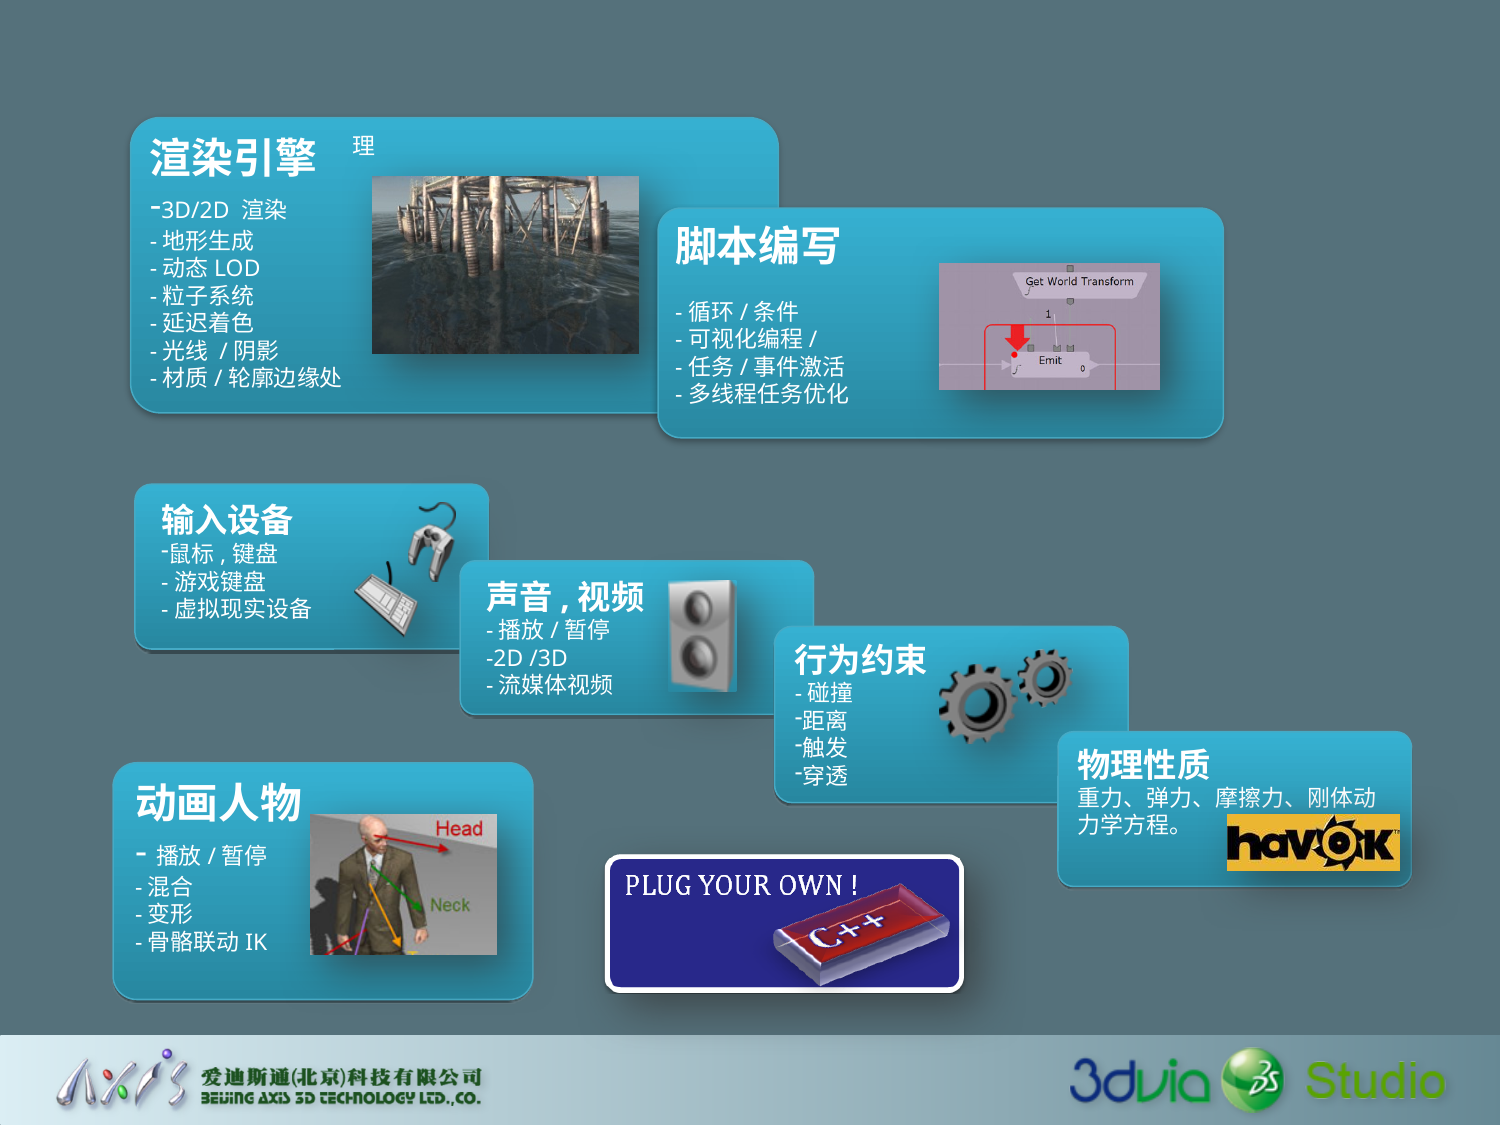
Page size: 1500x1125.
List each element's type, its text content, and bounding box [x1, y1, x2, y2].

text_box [939, 648, 1074, 744]
picture [371, 176, 639, 354]
text_box 渲染引擎 -3D/2D 渲染 -地形生成 -动态LOD -粒子系统 -延迟着色 -光线 /阴影 -材质/轮廓边缘处理 [129, 116, 780, 414]
text_box 脚本编写 -循环/条件 -可视化编程/ -任务/事件激活 -多线程任务优化 [657, 207, 1225, 439]
picture [53, 849, 1016, 1125]
picture [309, 814, 497, 955]
text_box 行为约束 -碰撞 距离 触发 穿透 [774, 626, 1129, 803]
text_box 物理性质 重力、弹力、摩擦力、刚体动力学方程。 [1057, 731, 1412, 887]
picture [939, 263, 1160, 390]
picture [1227, 814, 1400, 871]
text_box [134, 483, 489, 650]
picture [1067, 1046, 1447, 1113]
text_box 动画人物 -播放/暂停 -混合 -变形 -骨骼联动IK [113, 762, 533, 1000]
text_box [459, 560, 814, 715]
